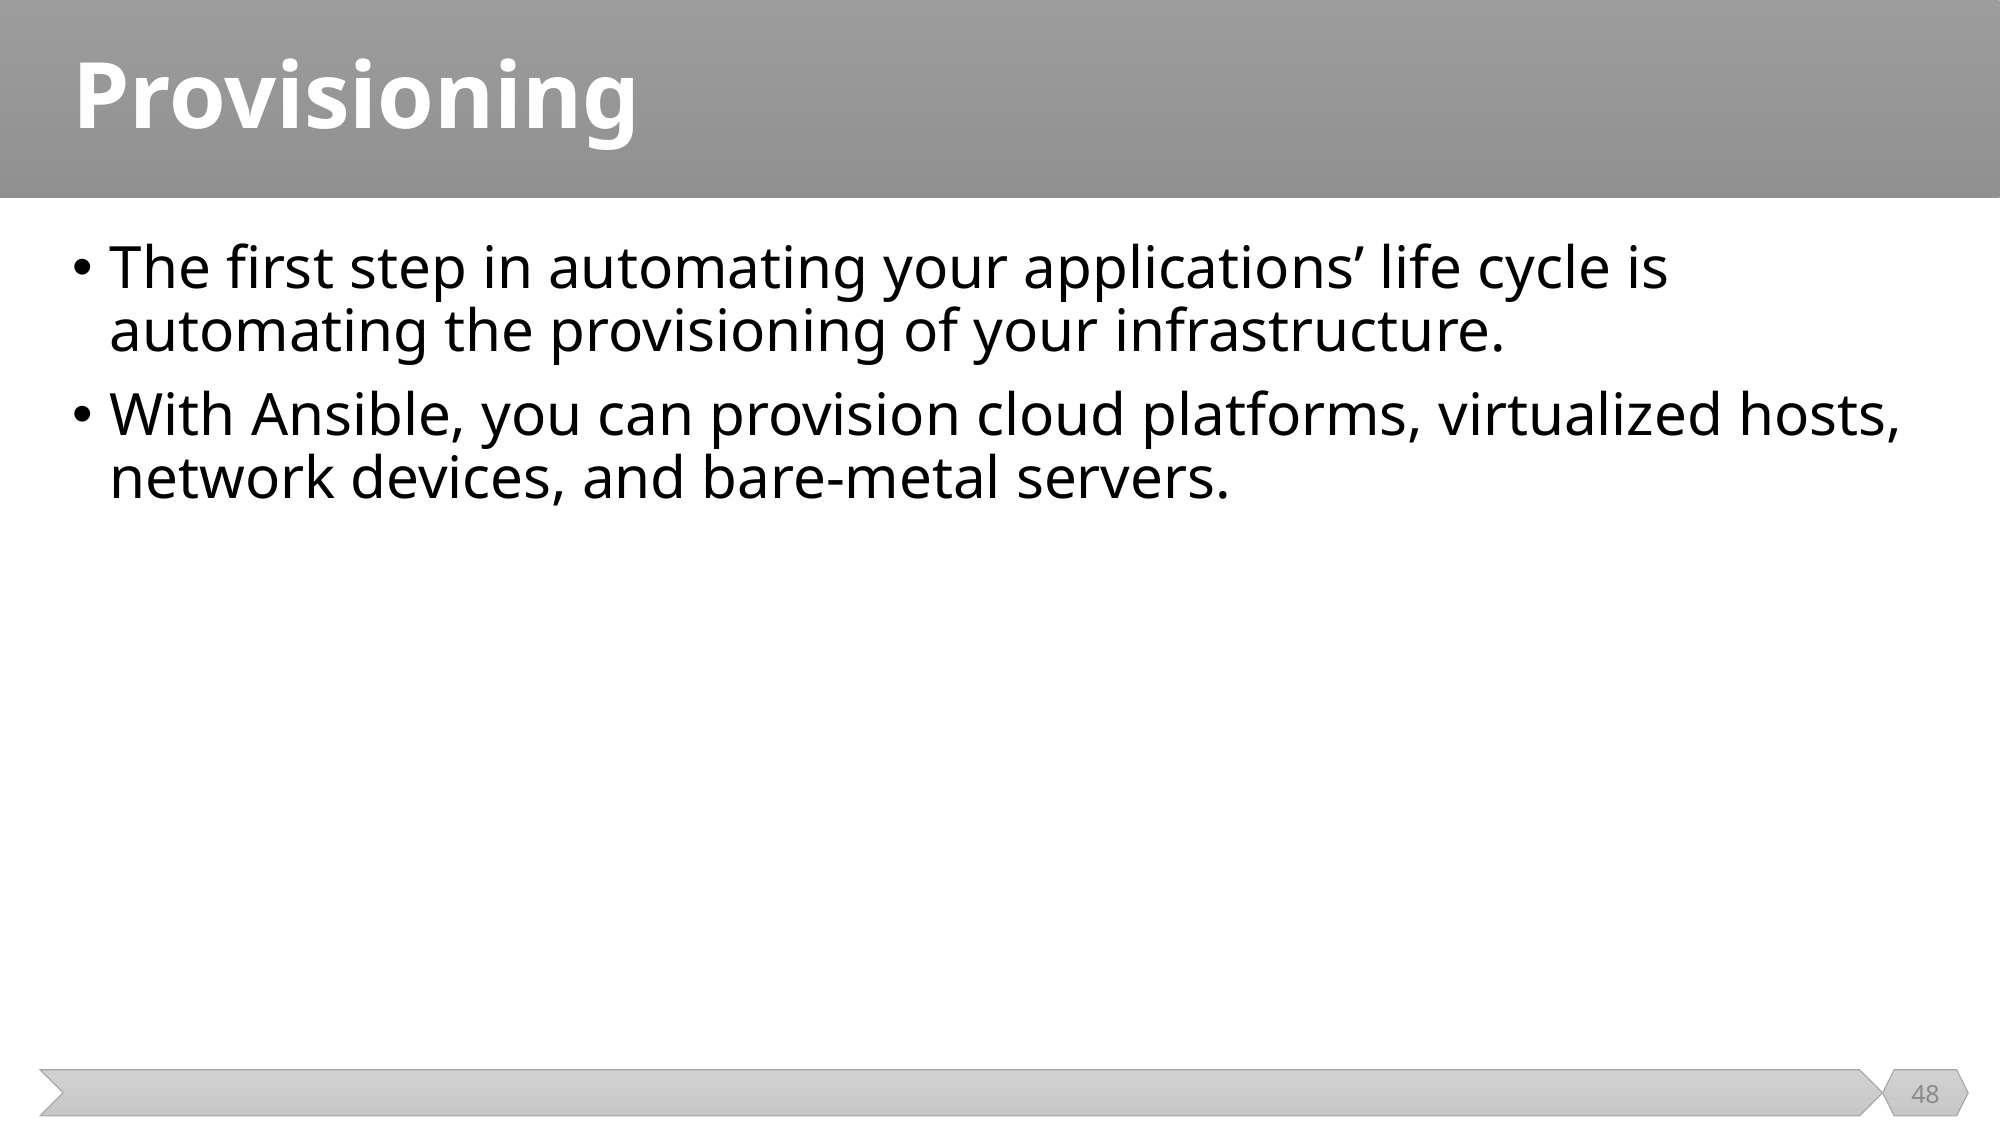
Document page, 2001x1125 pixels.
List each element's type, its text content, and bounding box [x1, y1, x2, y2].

title Provisioning [56, 0, 1969, 199]
list The first step in automating your applications’ life cycle is automating the provisioning of your infrastructure. With Ansible, you can provision cloud platforms, virtualized hosts, network devices, and bare-metal servers. [56, 230, 1969, 1010]
slide_number 48 [1882, 1065, 1969, 1125]
